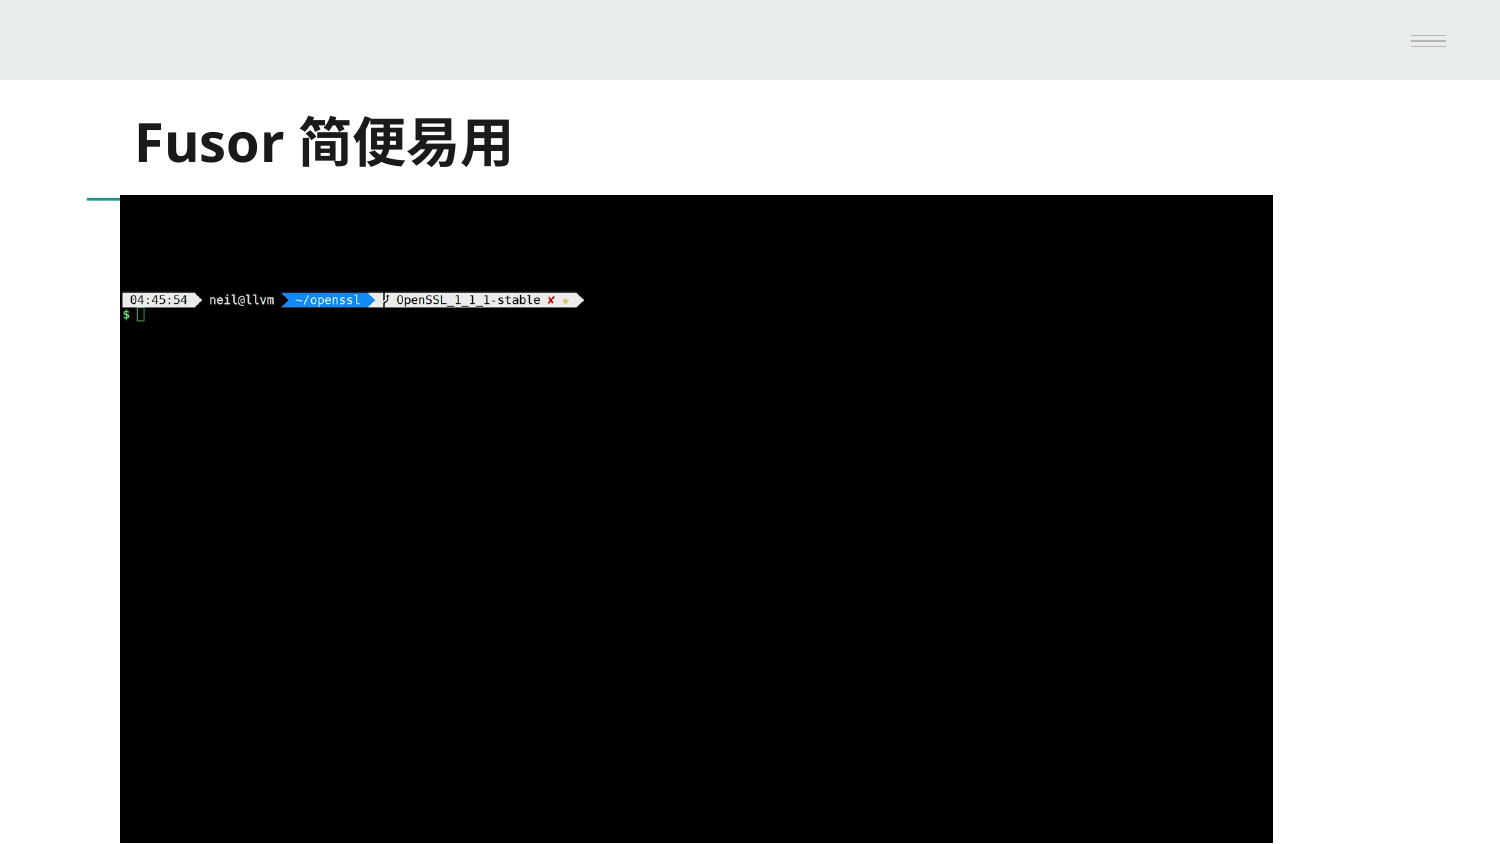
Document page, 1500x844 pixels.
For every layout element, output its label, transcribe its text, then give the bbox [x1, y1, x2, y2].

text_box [119, 194, 1274, 844]
title Fusor简便易用 [119, 93, 1381, 182]
